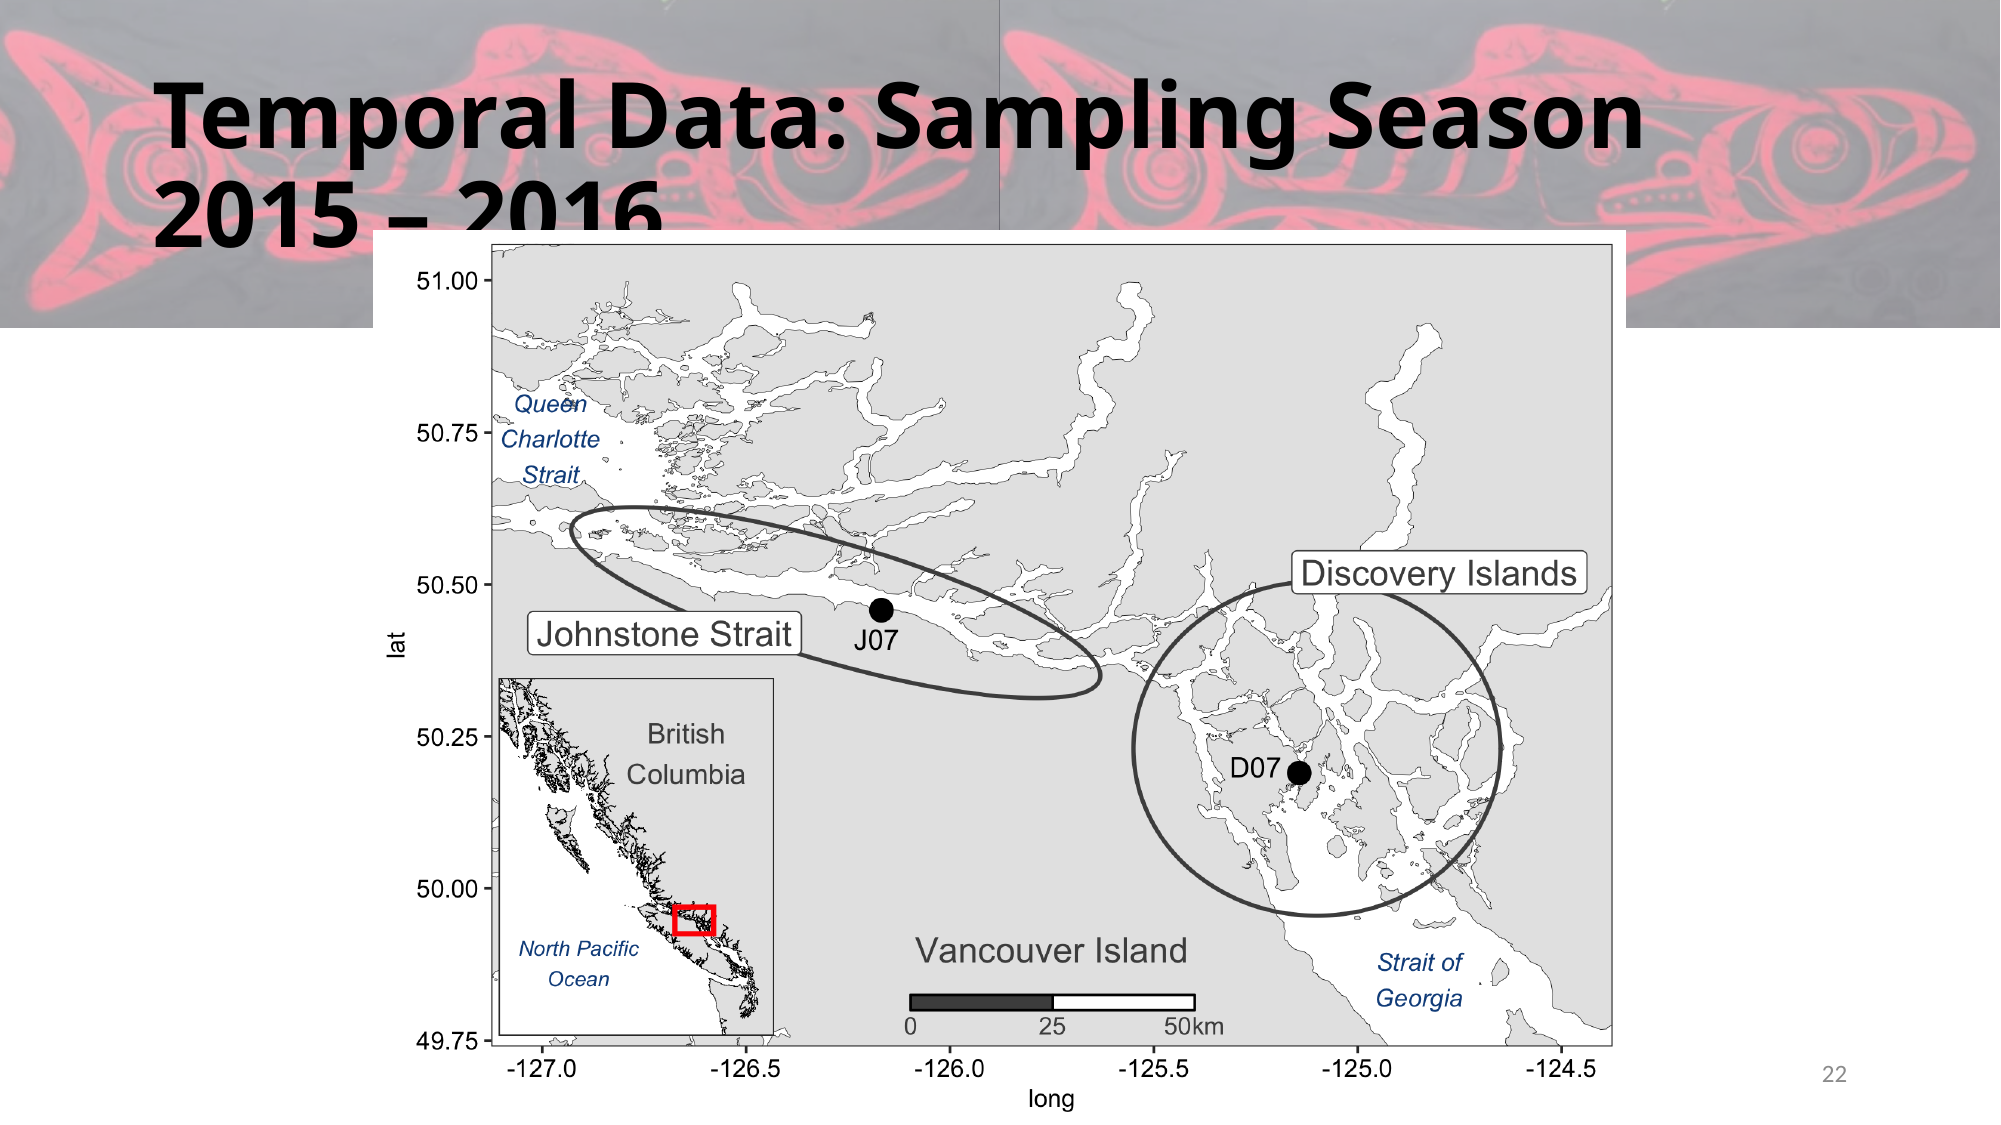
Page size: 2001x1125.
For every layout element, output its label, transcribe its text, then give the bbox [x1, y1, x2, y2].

picture [0, 0, 2000, 1125]
slide_number 22 [1626, 1042, 1863, 1103]
